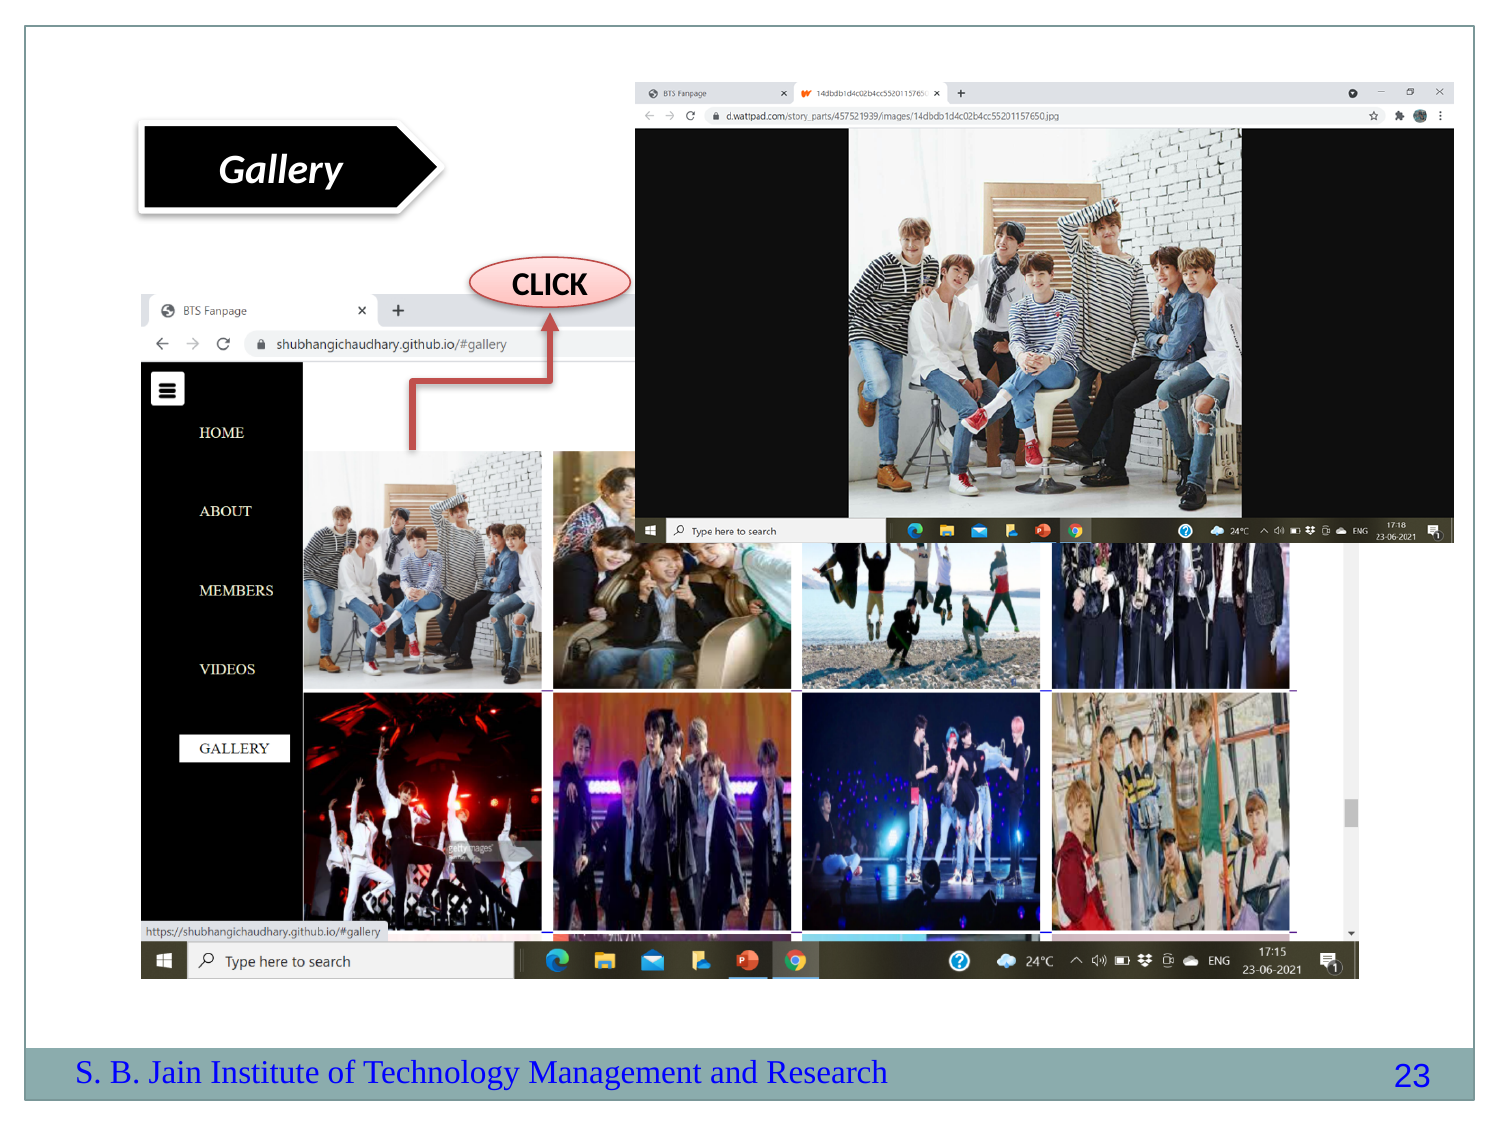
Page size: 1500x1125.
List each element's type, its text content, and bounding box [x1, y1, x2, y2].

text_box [412, 312, 551, 451]
footer S. B. Jain Institute of Technology Management and Research [75, 1050, 1013, 1091]
slide_number 23 [1387, 1054, 1438, 1097]
text_box CLICK [468, 256, 630, 292]
picture [141, 82, 1454, 980]
text_box Gallery [138, 119, 445, 214]
